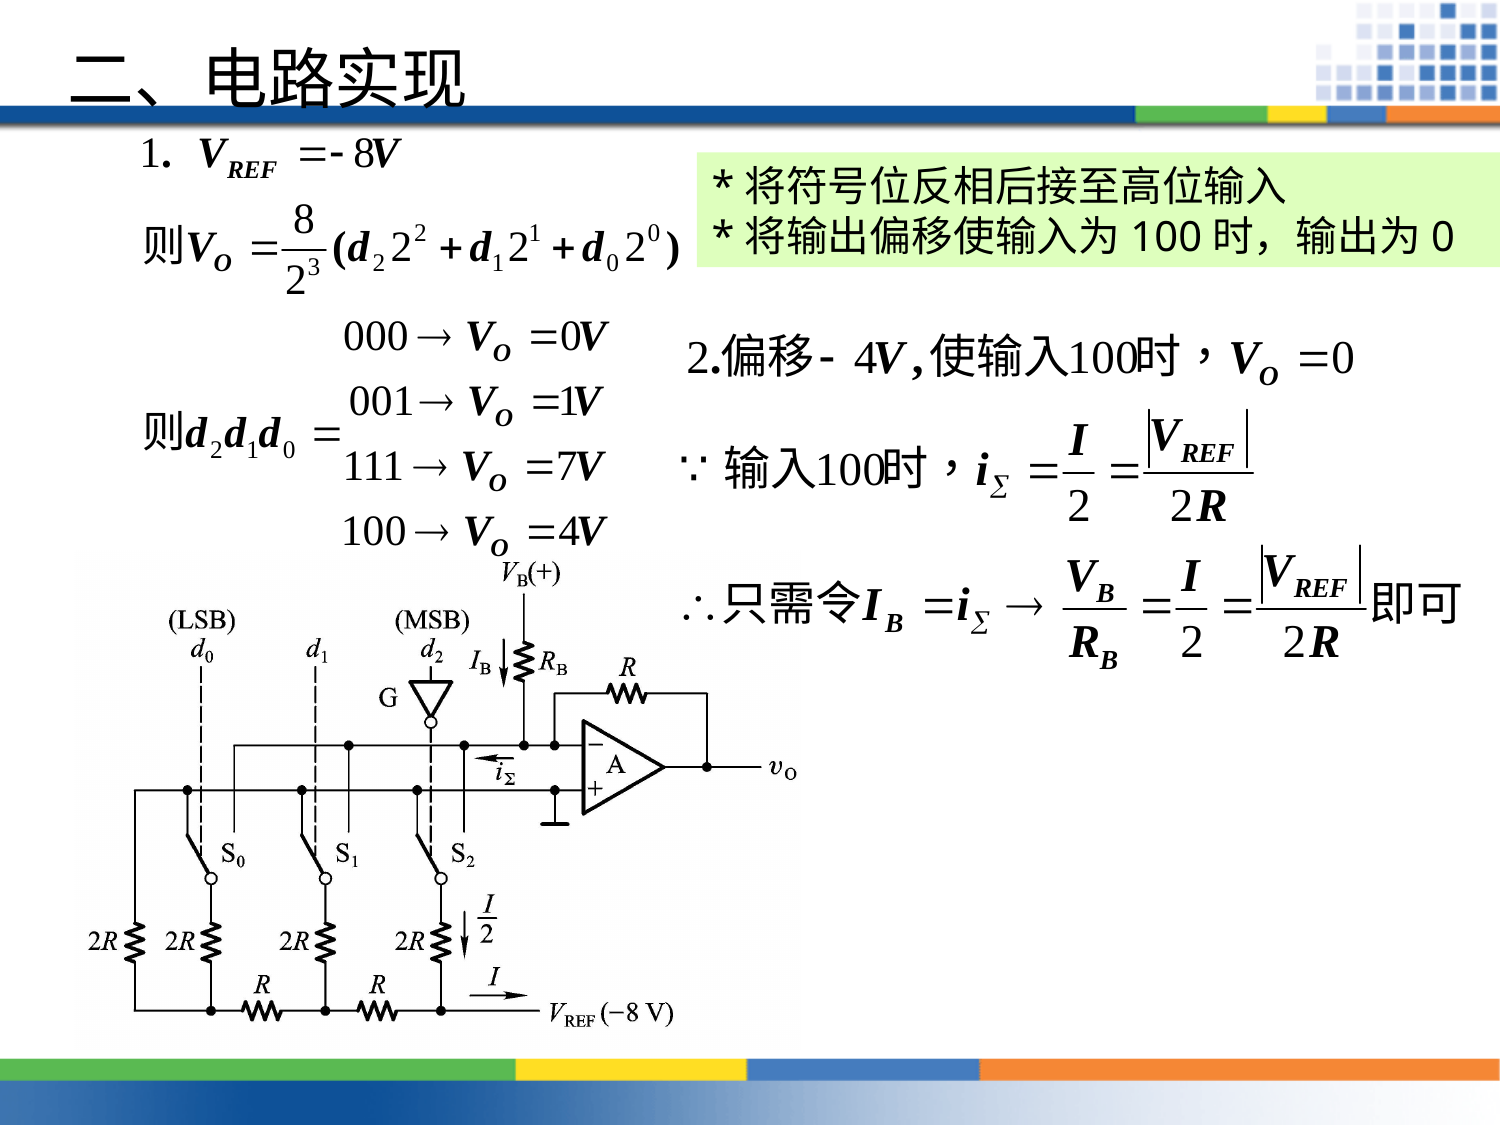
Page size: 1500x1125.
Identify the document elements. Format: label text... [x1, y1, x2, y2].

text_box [678, 324, 1471, 678]
text_box *将符号位反相后接至高位输入 *将输出偏移使输入为100时，输出为0 [696, 152, 1500, 268]
picture [0, 0, 1500, 1125]
list 二、电路实现 [52, 29, 1389, 935]
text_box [137, 123, 689, 566]
